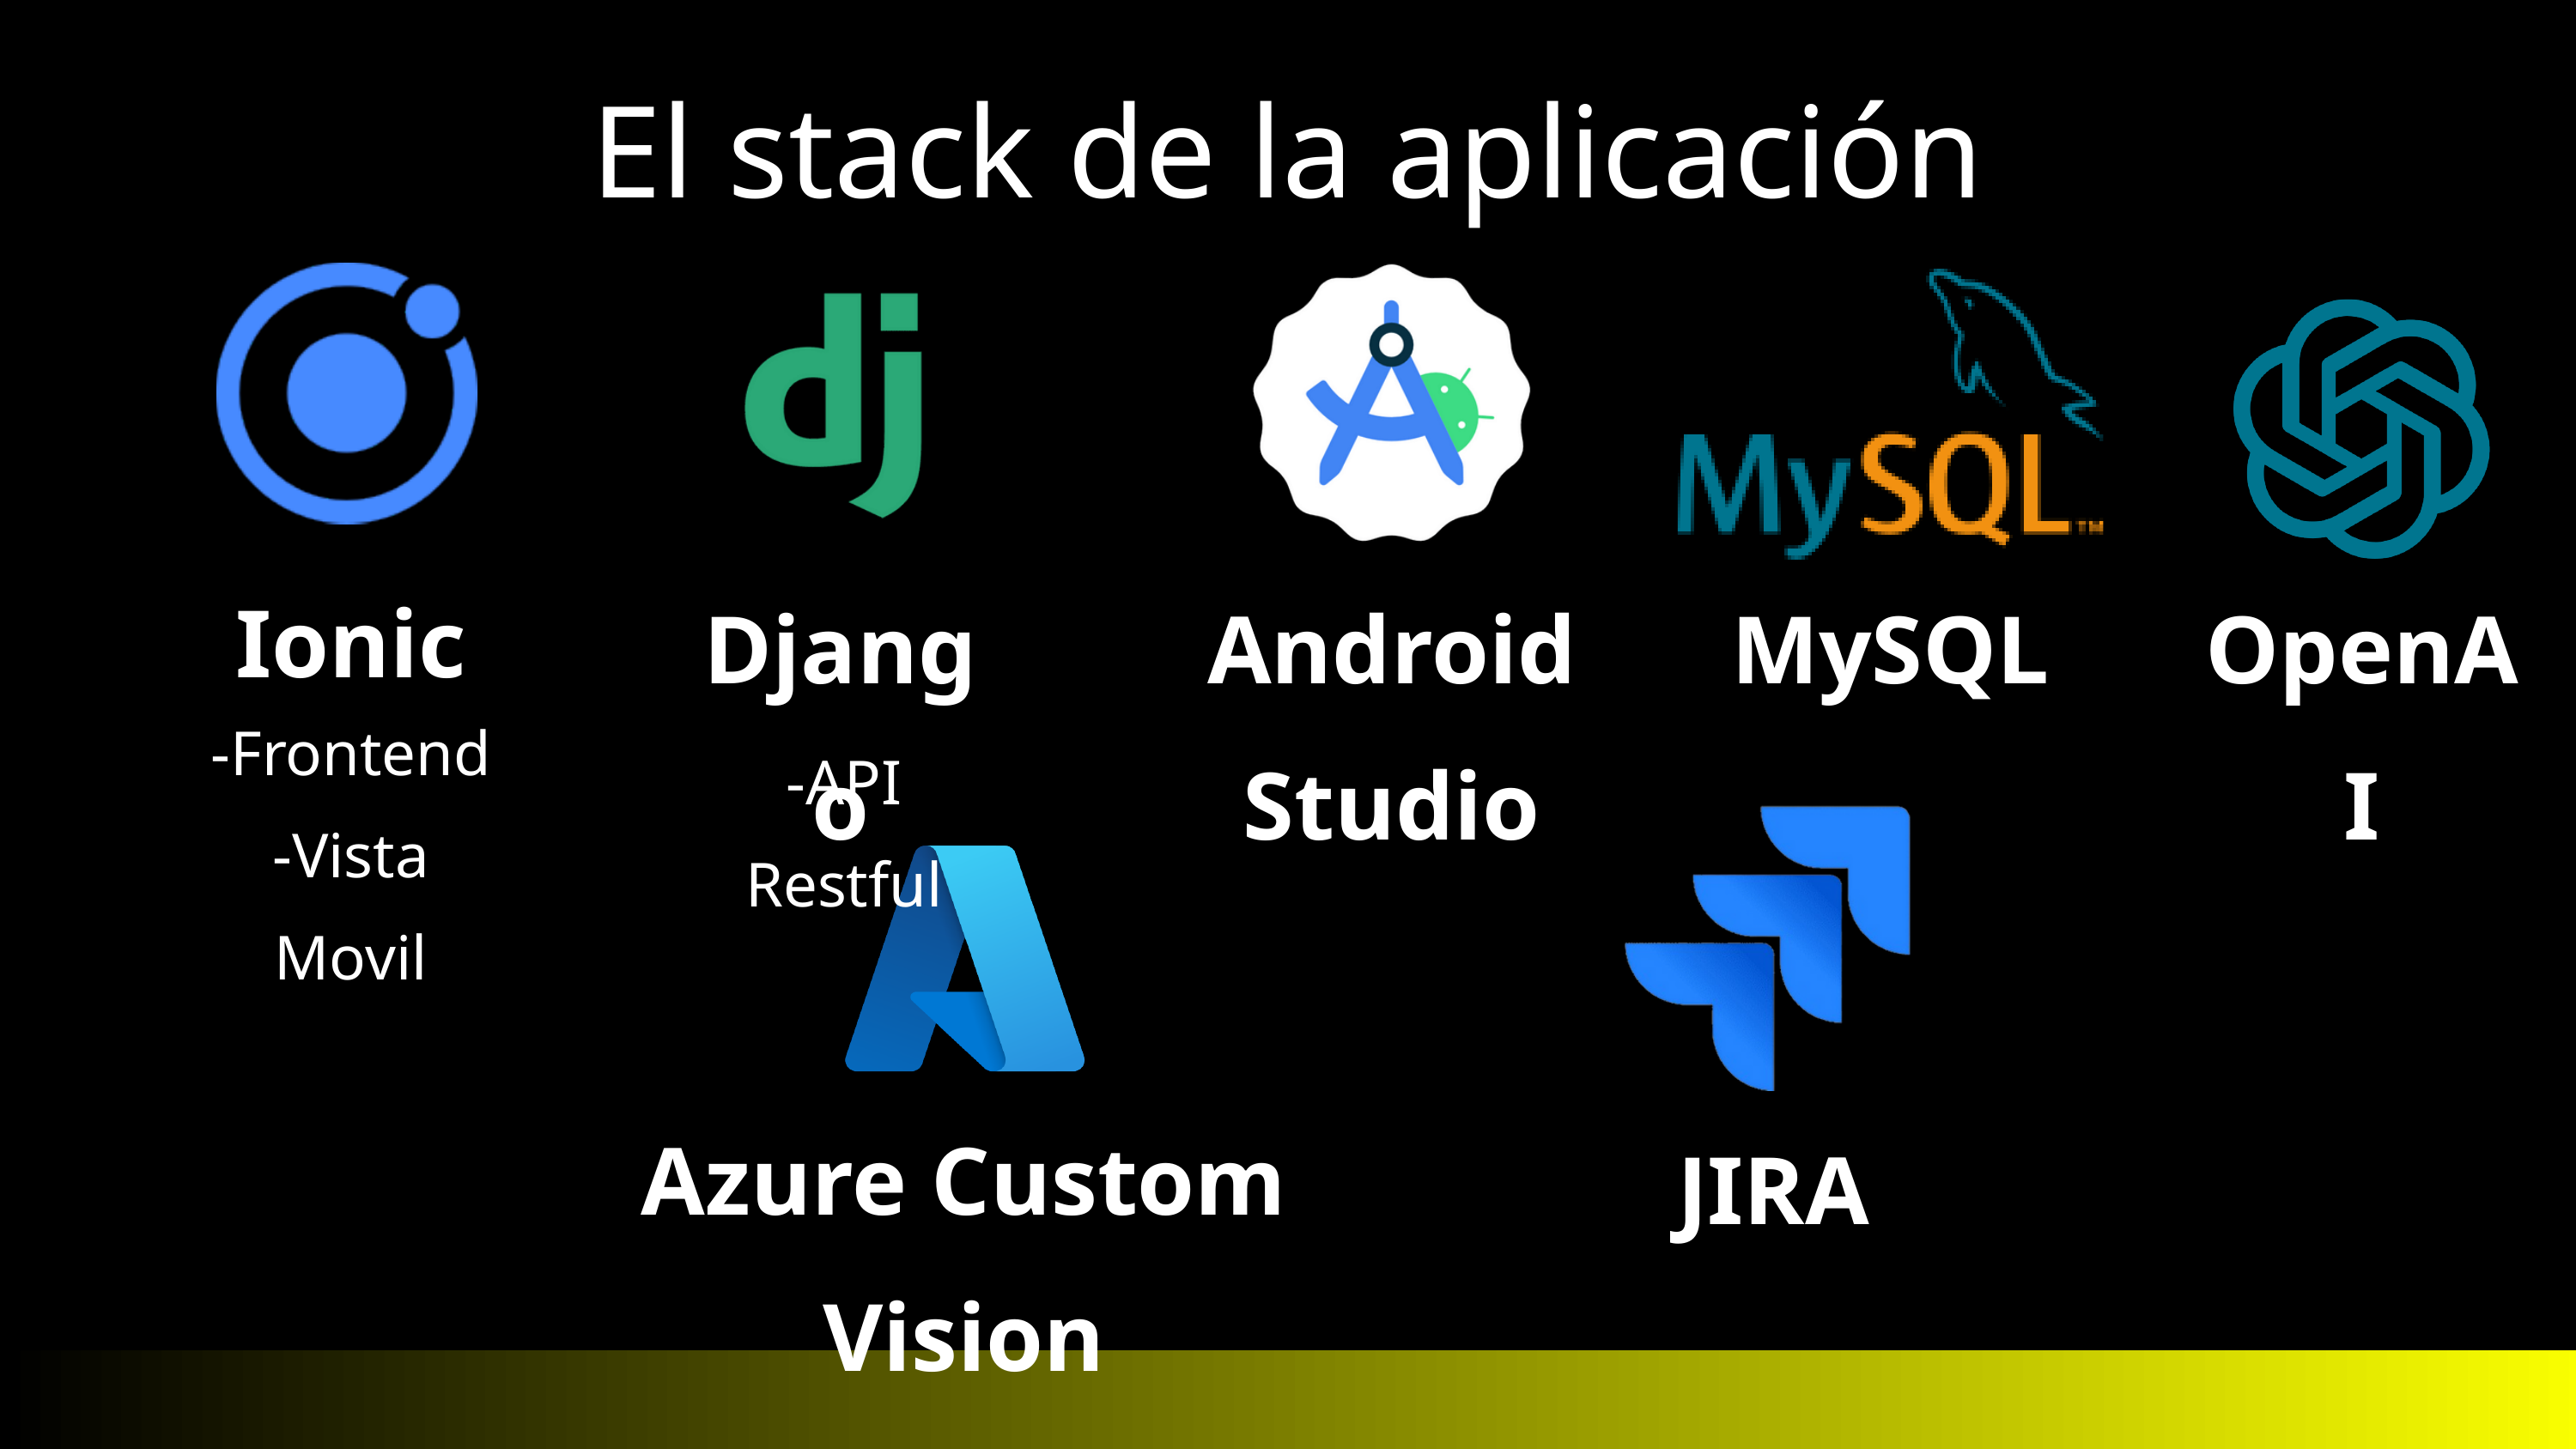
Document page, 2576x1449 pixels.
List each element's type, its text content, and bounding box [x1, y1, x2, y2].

text_box Ionic [1, 540, 701, 696]
text_box Android Studio [1204, 546, 1580, 858]
text_box El stack de la aplicación [515, 32, 2061, 223]
text_box [216, 263, 478, 524]
text_box MySQL [1677, 546, 2104, 702]
text_box [1608, 773, 1927, 1086]
text_box OpenAI [2190, 546, 2534, 858]
text_box Django [676, 546, 1006, 858]
text_box [2229, 298, 2492, 546]
text_box [1677, 269, 2104, 546]
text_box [0, 1329, 2576, 1449]
text_box -API Restful [683, 714, 1006, 919]
text_box Azure Custom Vision [640, 1076, 1288, 1327]
text_box -Frontend -Vista Movil [189, 685, 513, 992]
text_box [710, 269, 972, 530]
text_box [833, 827, 1097, 1076]
text_box [1241, 252, 1543, 546]
text_box JIRA [1608, 1086, 1939, 1243]
